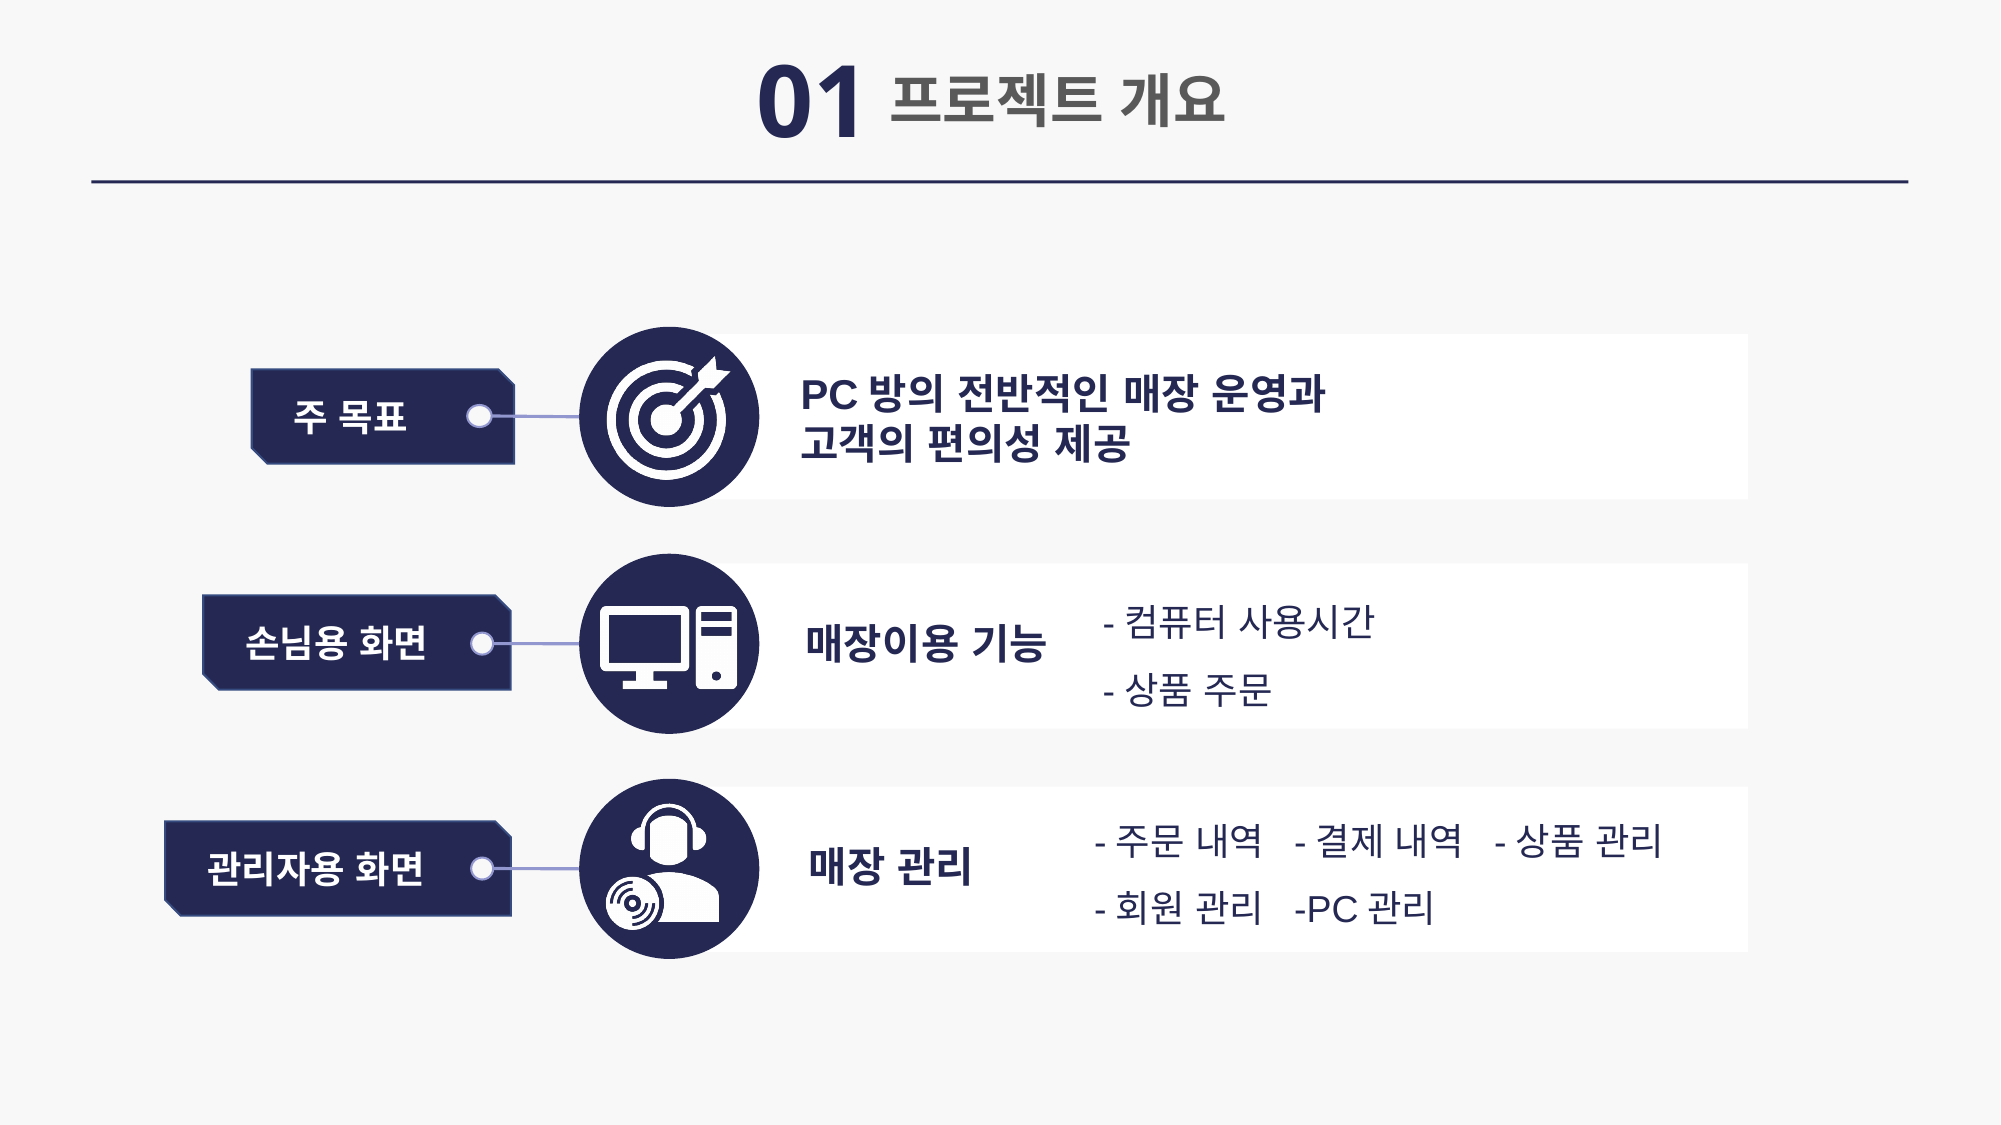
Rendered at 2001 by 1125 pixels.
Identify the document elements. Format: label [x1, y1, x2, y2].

text_box [90, 179, 1909, 184]
text_box [165, 326, 1839, 959]
text_box [741, 29, 1543, 167]
